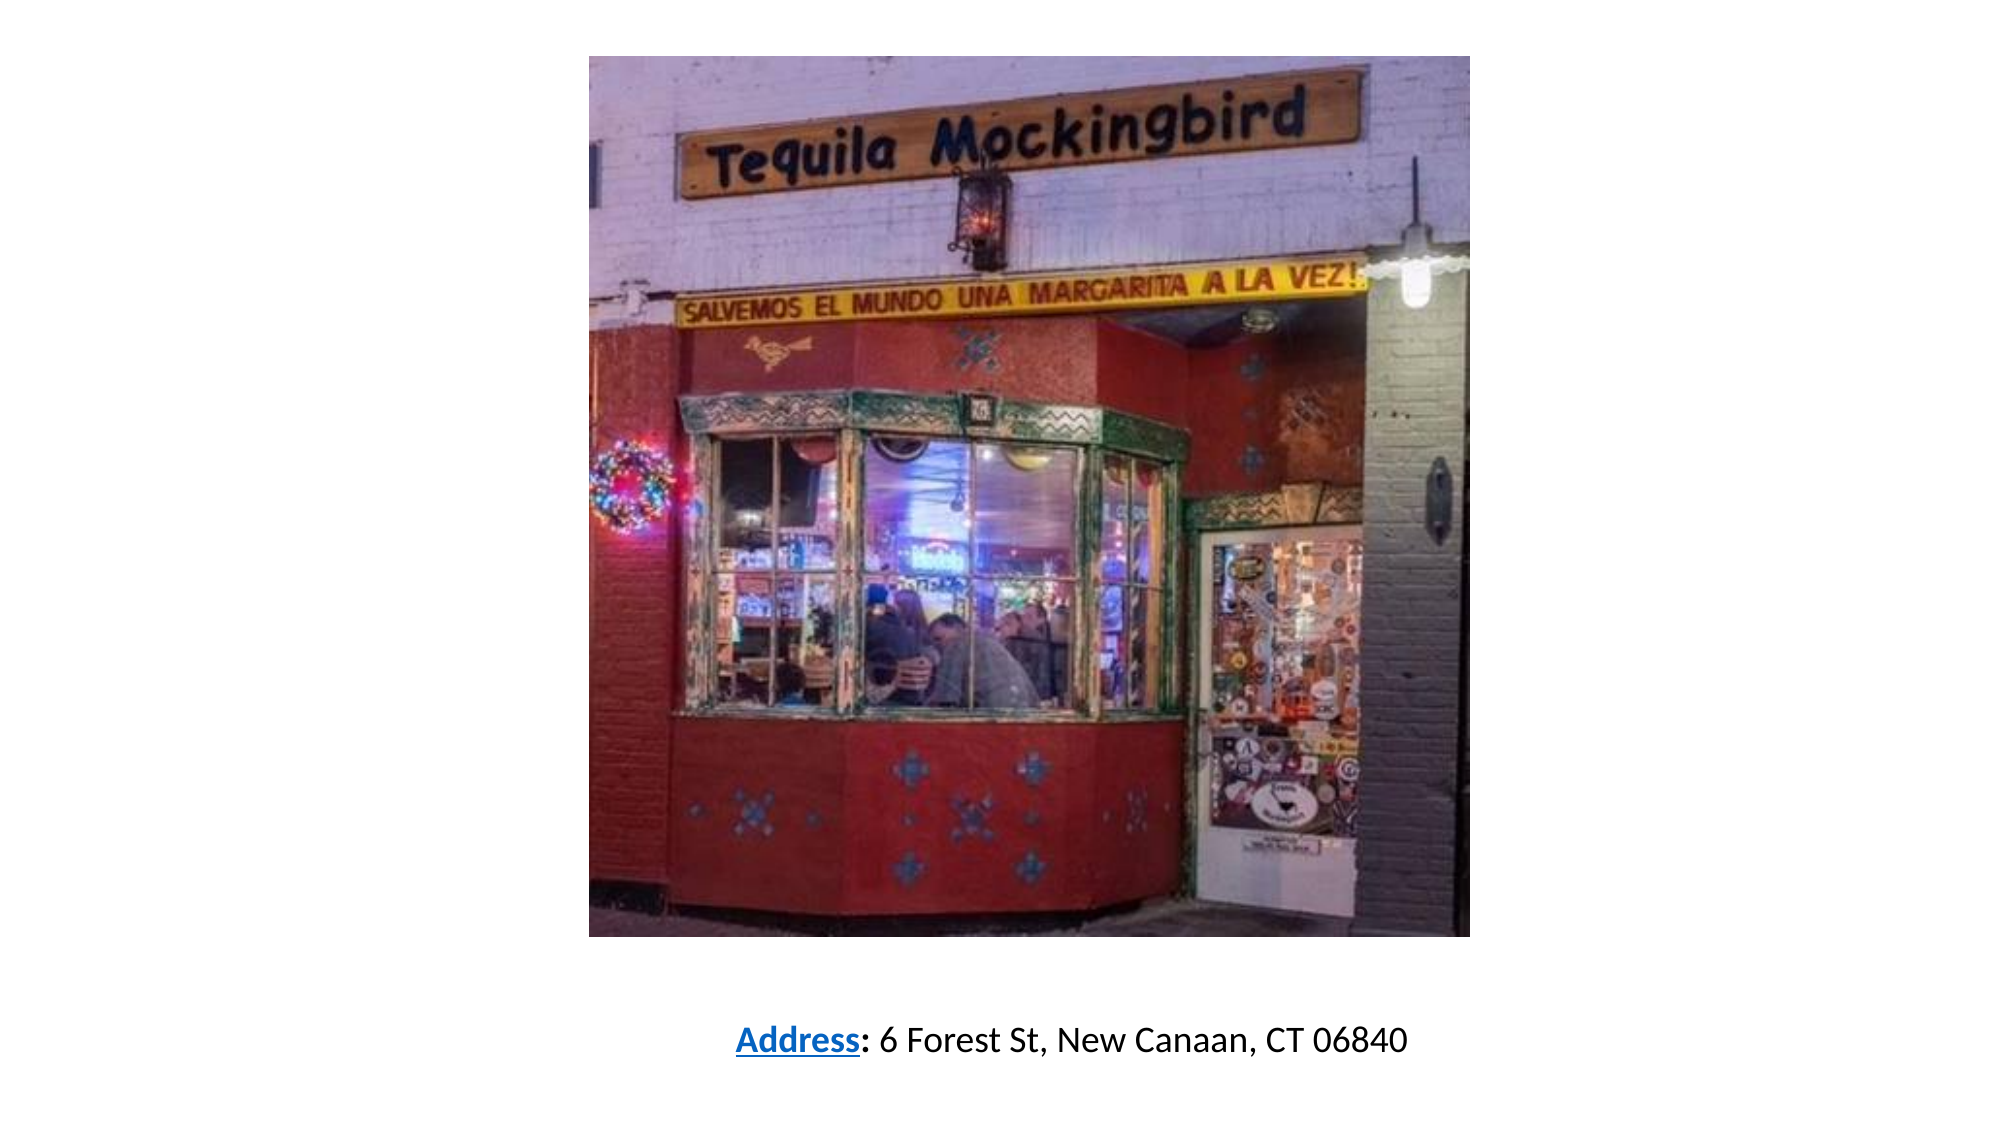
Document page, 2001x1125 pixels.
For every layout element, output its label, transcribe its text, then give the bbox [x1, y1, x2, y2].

text_box Address: 6 Forest St, New Canaan, CT 06840 [720, 1007, 1424, 1068]
picture [589, 56, 1470, 937]
